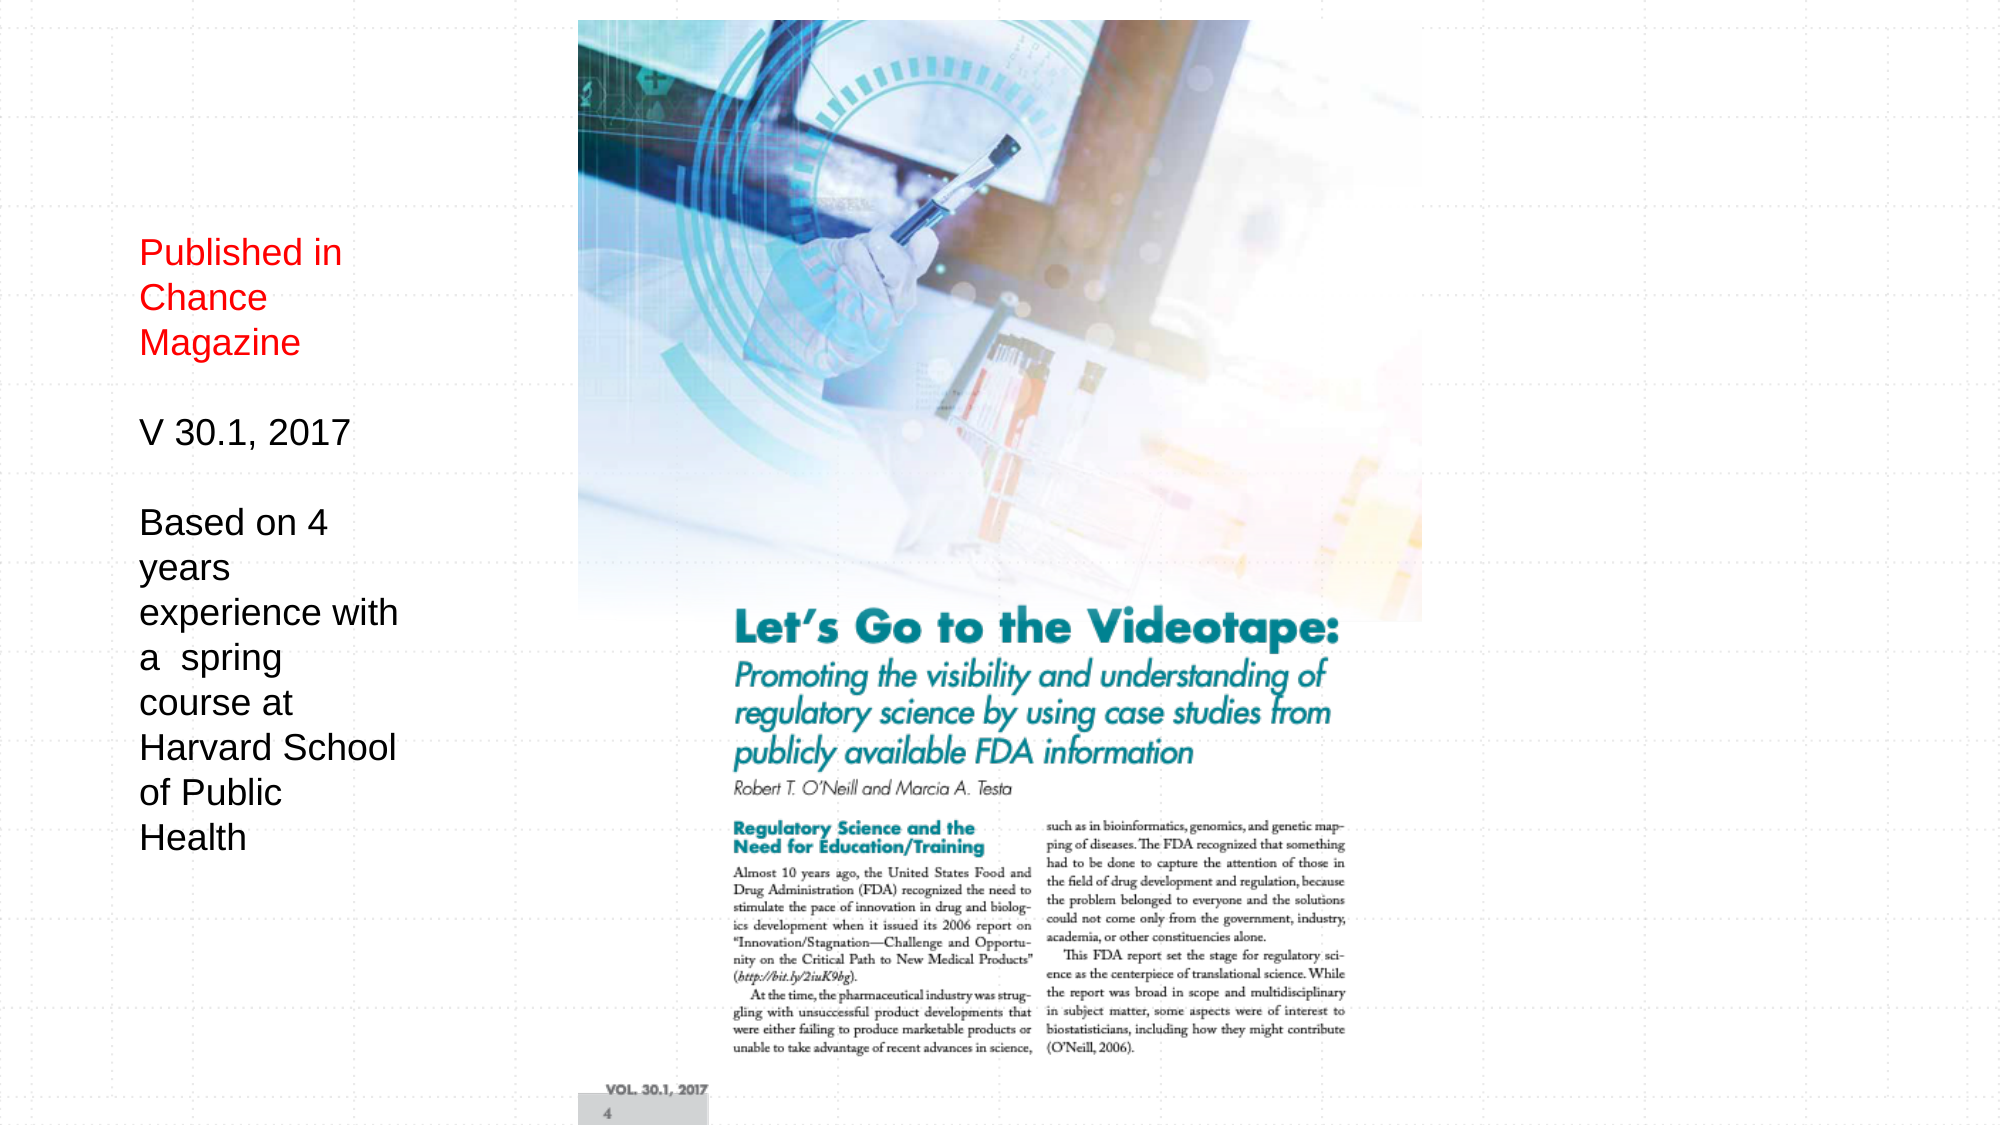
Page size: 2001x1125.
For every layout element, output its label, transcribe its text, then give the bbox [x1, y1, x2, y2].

picture [577, 20, 1423, 1125]
text_box Published in Chance Magazine V 30.1, 2017 Based on 4 years experience with a spring course at Harvard School of Public Health [124, 220, 419, 866]
